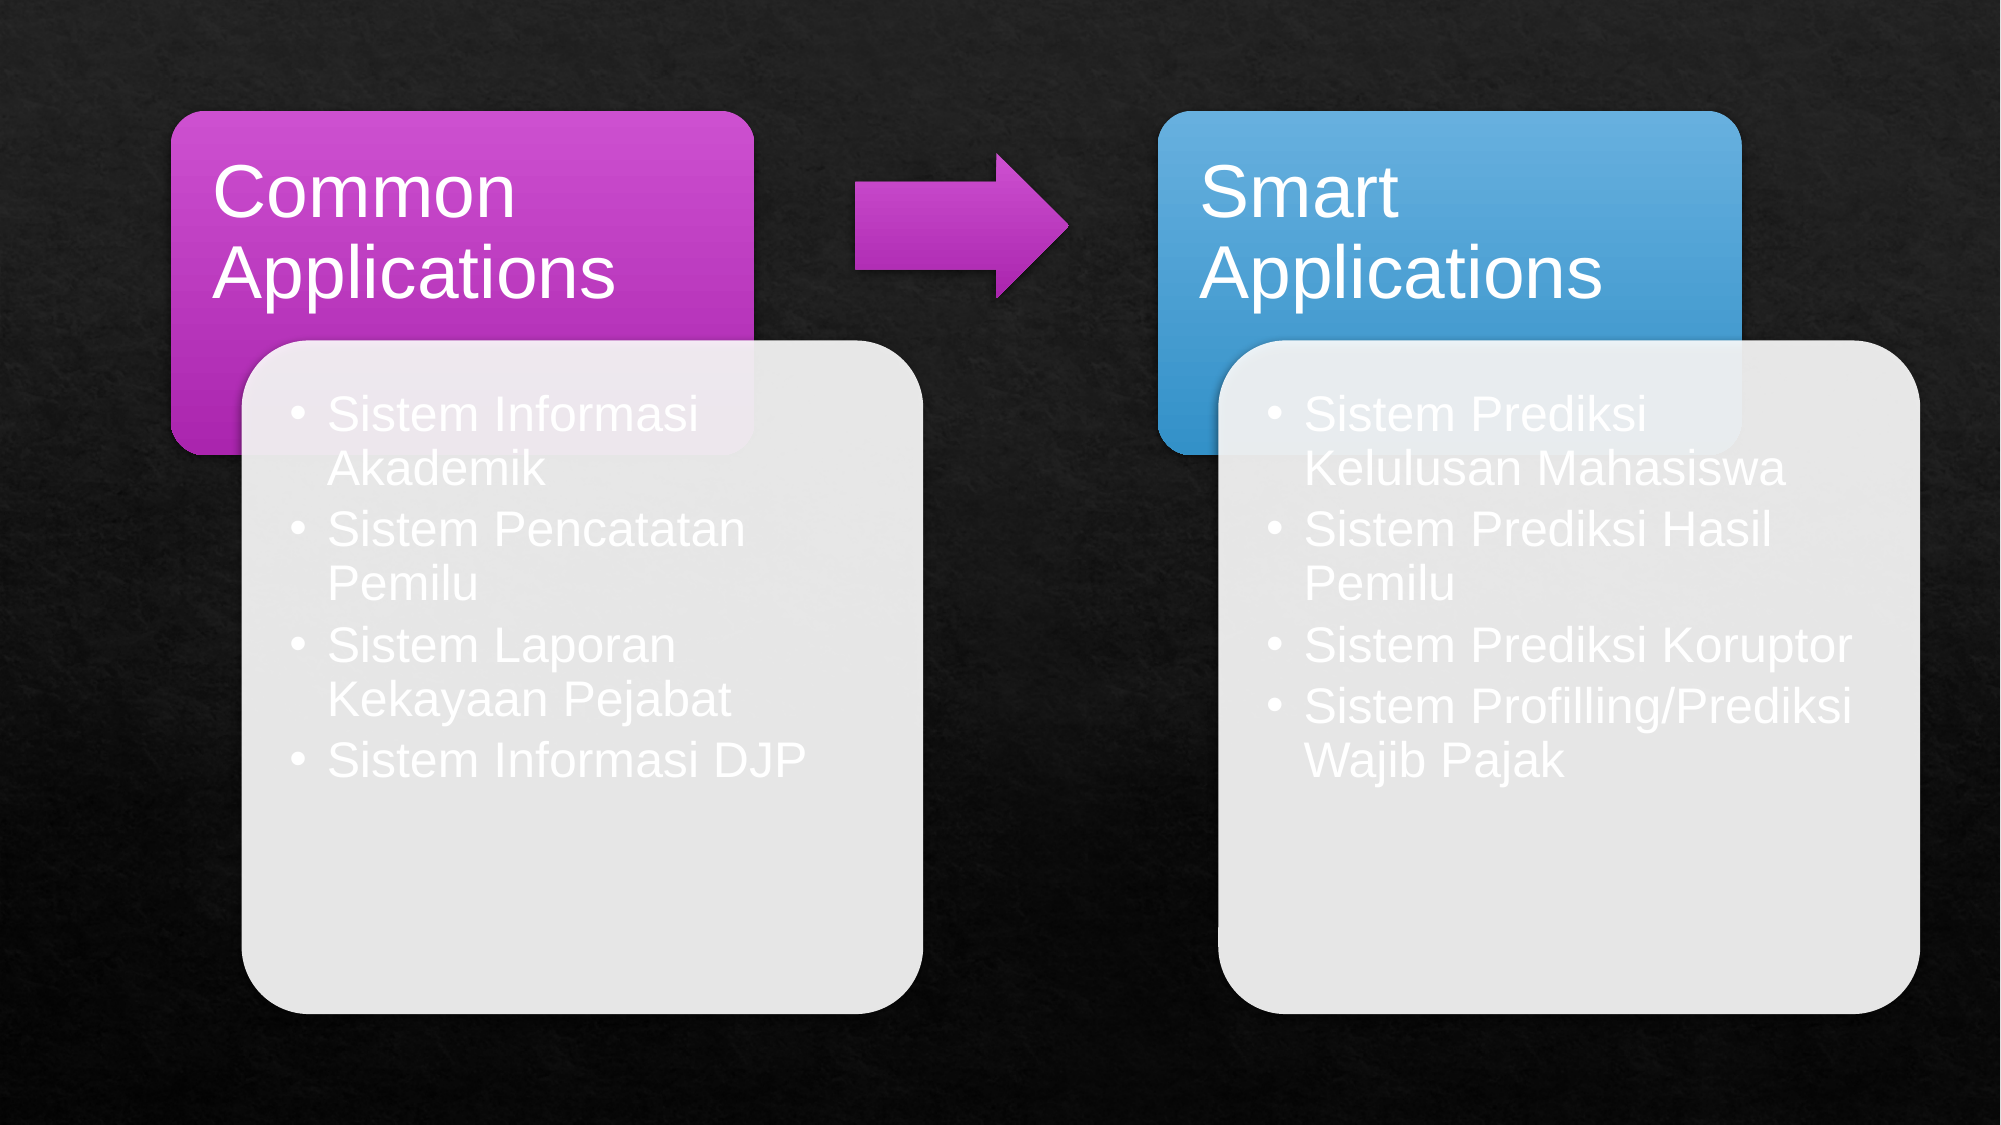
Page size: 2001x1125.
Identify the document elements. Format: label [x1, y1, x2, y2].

picture [0, 0, 2001, 1125]
text_box [170, 110, 1921, 1015]
